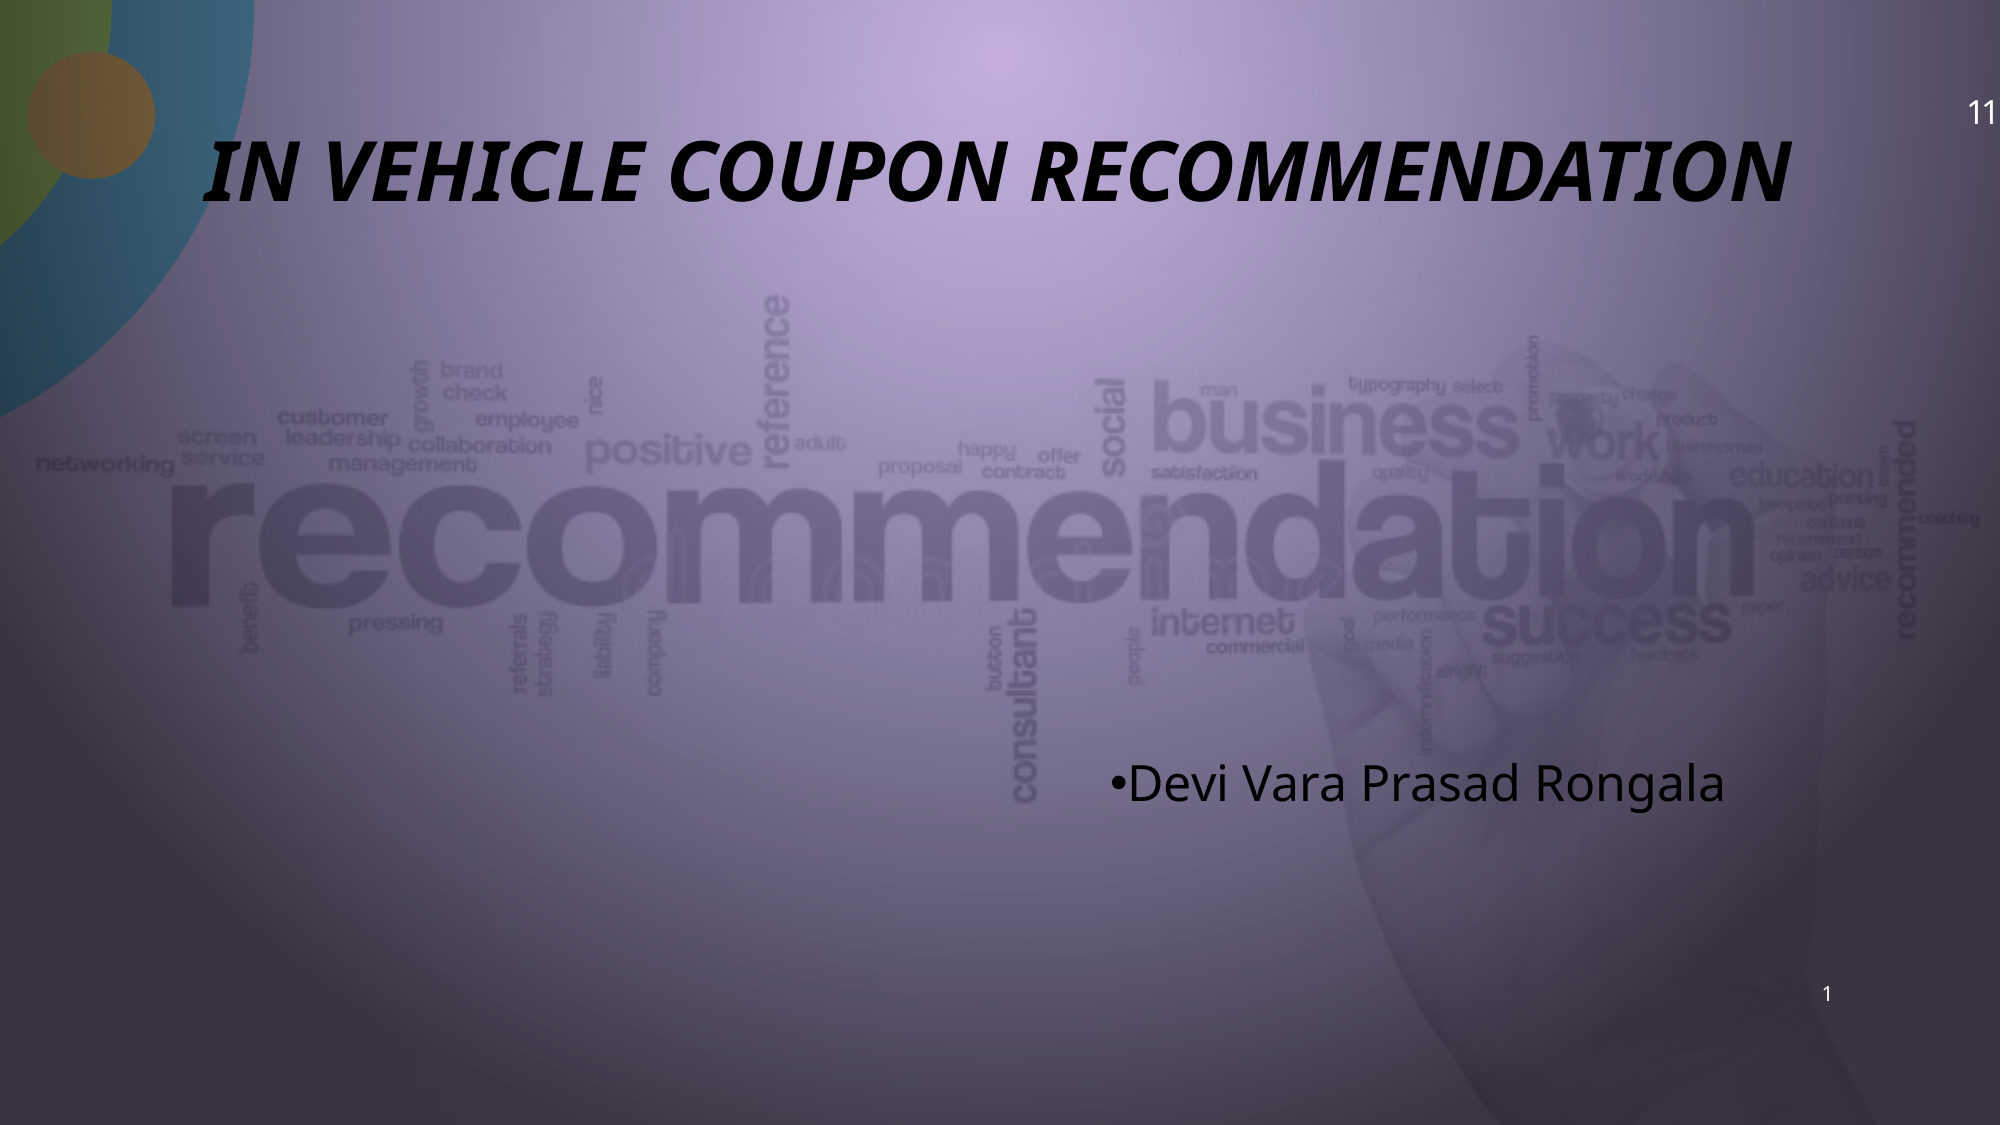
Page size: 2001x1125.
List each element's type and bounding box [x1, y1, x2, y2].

list [0, 0, 2000, 1125]
